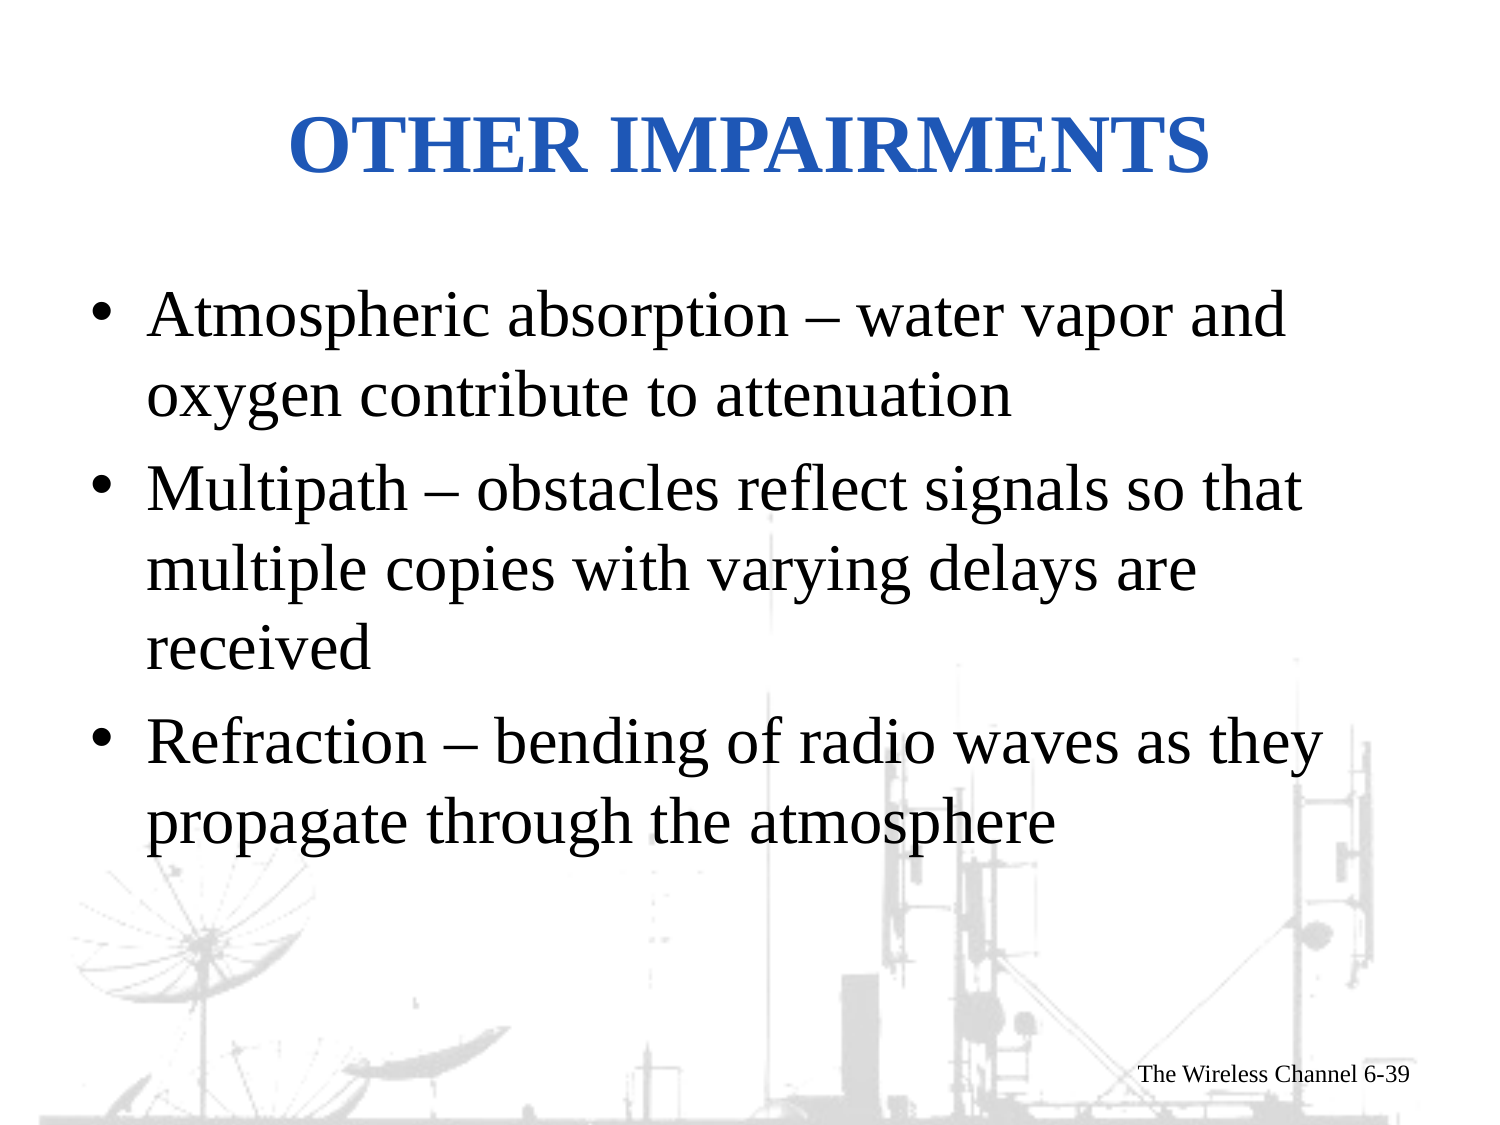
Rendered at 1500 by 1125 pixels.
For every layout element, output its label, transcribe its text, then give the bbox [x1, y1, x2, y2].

list Atmospheric absorption – water vapor and oxygen contribute to attenuation Multipath – obstacles reflect signals so that multiple copies with varying delays are received Refraction – bending of radio waves as they propagate through the atmosphere [75, 262, 1425, 1005]
title Other Impairments [75, 45, 1425, 233]
slide_number The Wireless Channel 6-39 [893, 1042, 1425, 1103]
